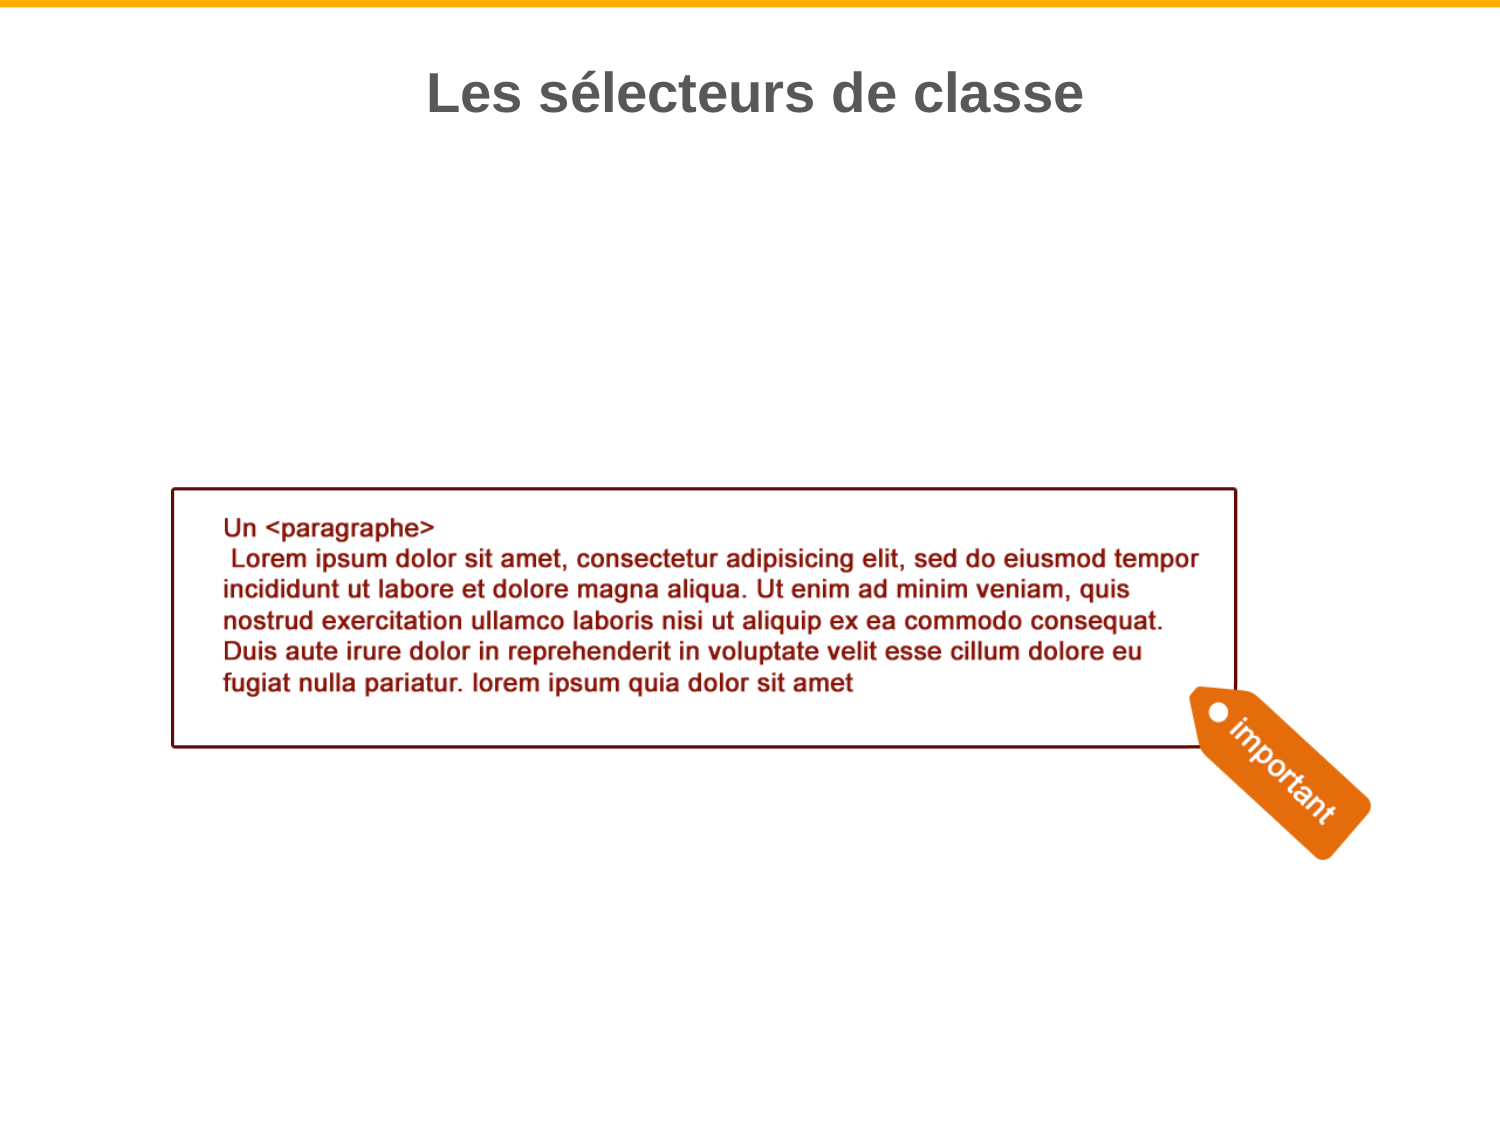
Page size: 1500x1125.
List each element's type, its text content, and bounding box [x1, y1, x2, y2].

text_box [0, 0, 419, 8]
title Les sélecteurs de classe [419, 0, 1090, 184]
text_box [1090, 0, 1500, 8]
picture [0, 430, 1448, 1125]
